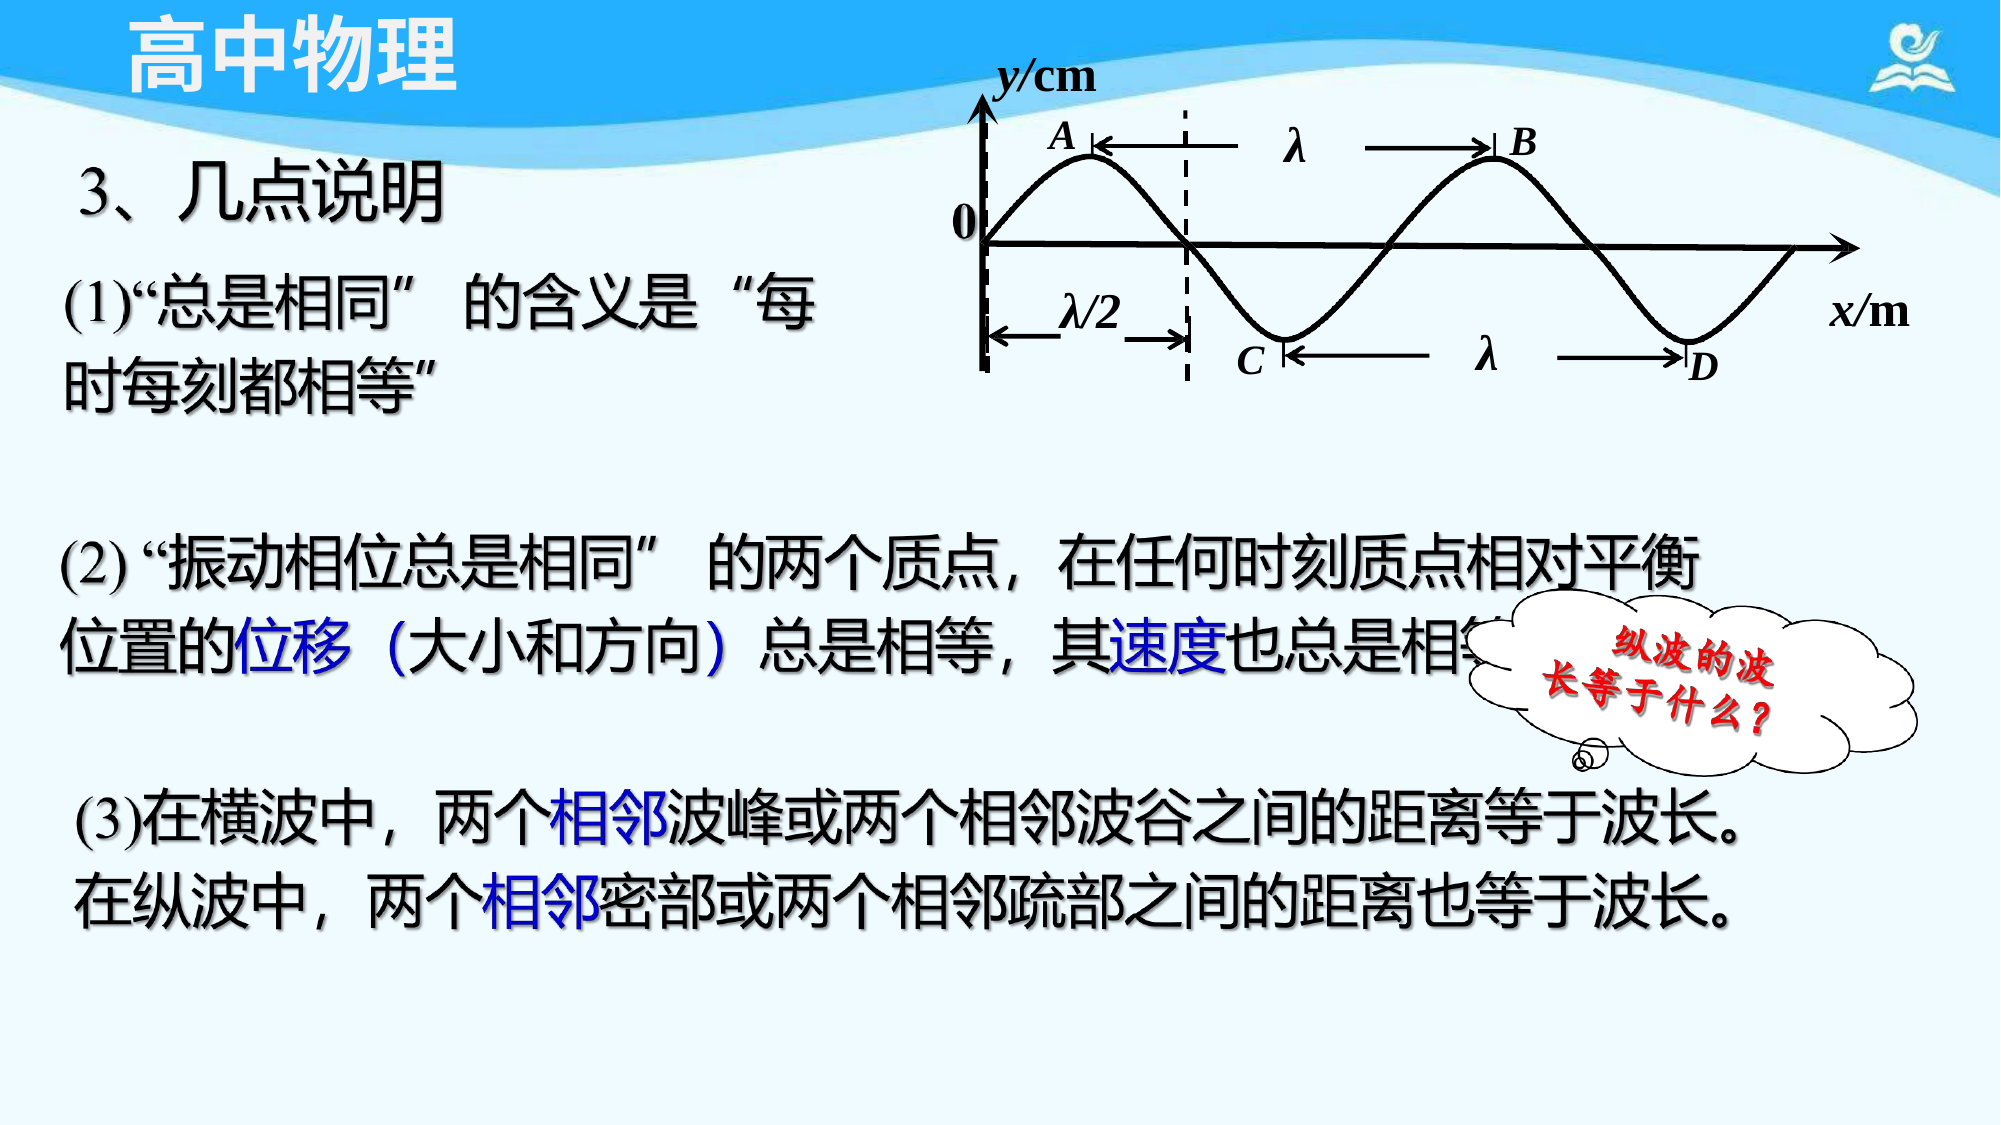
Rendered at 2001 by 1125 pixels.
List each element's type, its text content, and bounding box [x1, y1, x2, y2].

text_box [1124, 328, 1187, 351]
text_box [231, 613, 411, 683]
text_box [983, 102, 988, 111]
text_box [703, 618, 729, 683]
text_box [73, 793, 147, 857]
text_box [979, 245, 986, 372]
text_box [707, 530, 770, 596]
text_box [980, 133, 1798, 368]
text_box [988, 325, 1058, 347]
text_box [406, 613, 703, 681]
text_box [1536, 655, 1775, 745]
text_box [139, 784, 557, 852]
text_box [112, 203, 139, 229]
text_box [634, 533, 663, 558]
text_box y/cm A [994, 33, 1099, 158]
text_box [950, 200, 980, 245]
text_box [1607, 619, 1782, 693]
text_box [58, 538, 132, 602]
text_box [547, 785, 664, 852]
text_box λ [1282, 109, 1309, 172]
text_box [479, 869, 596, 936]
text_box [154, 269, 393, 337]
text_box [1183, 110, 1188, 119]
text_box [62, 277, 136, 341]
text_box B [1507, 111, 1540, 164]
text_box [175, 154, 448, 230]
text_box [596, 868, 1733, 936]
text_box [1465, 588, 1918, 777]
text_box [763, 531, 938, 597]
text_box [1106, 613, 1223, 681]
text_box [63, 353, 420, 421]
text_box C [1234, 330, 1267, 383]
text_box [756, 613, 1106, 681]
text_box [1798, 232, 1861, 264]
text_box [56, 613, 231, 681]
text_box [140, 539, 165, 564]
text_box [966, 93, 994, 200]
text_box x/m [1827, 273, 1913, 336]
picture [0, 0, 2000, 1125]
text_box [730, 273, 753, 298]
text_box [130, 278, 154, 304]
text_box [664, 784, 1742, 852]
text_box [1223, 613, 1465, 681]
text_box [938, 529, 1705, 597]
title 高中物理 [123, 0, 461, 190]
text_box [753, 269, 820, 336]
text_box [77, 164, 114, 222]
text_box [165, 529, 637, 597]
text_box [635, 271, 704, 337]
text_box λ [1474, 318, 1501, 381]
text_box D [1686, 336, 1721, 389]
text_box [463, 269, 645, 336]
text_box [390, 273, 420, 298]
text_box [413, 357, 442, 382]
text_box [71, 868, 489, 936]
text_box λ/2 [1058, 276, 1124, 339]
